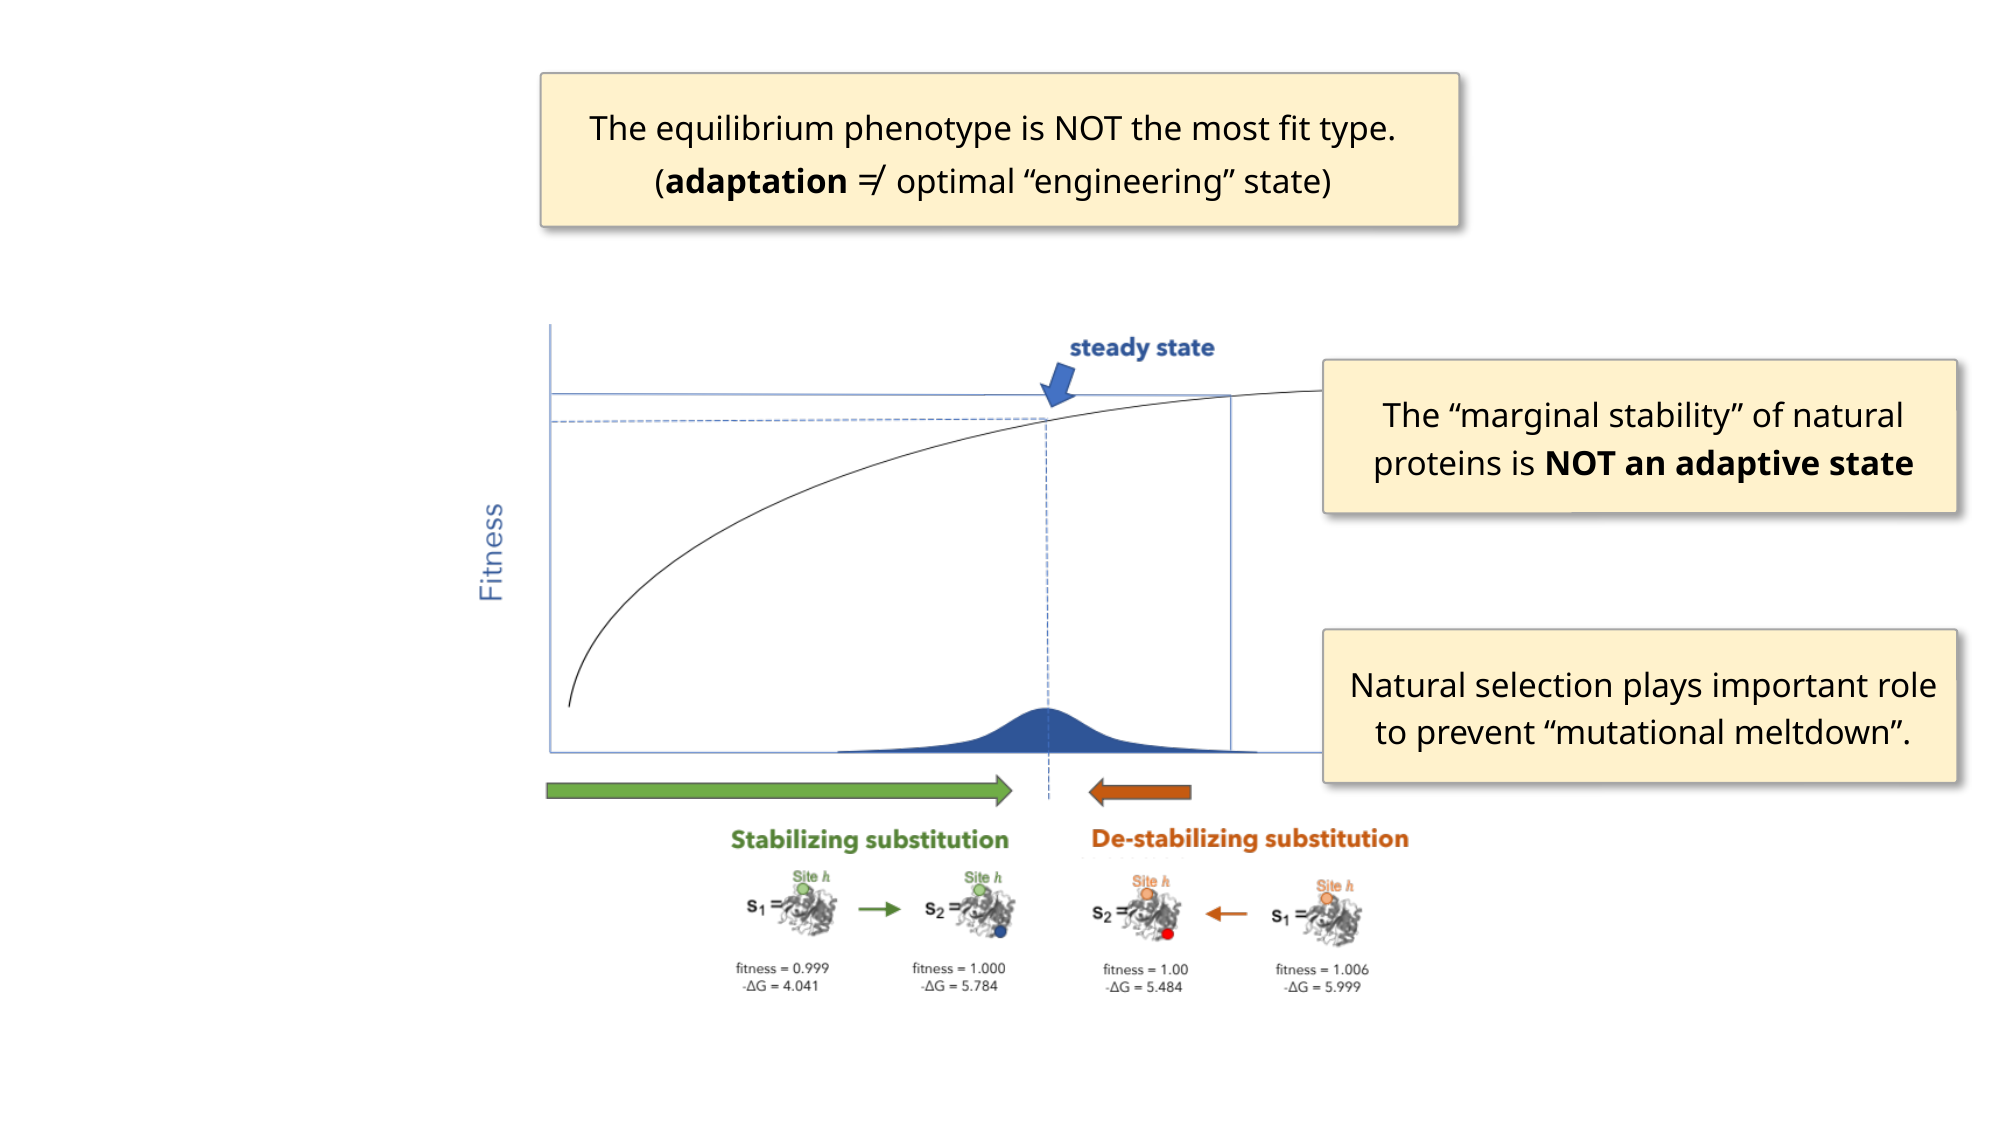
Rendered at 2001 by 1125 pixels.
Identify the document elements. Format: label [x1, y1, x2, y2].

picture [464, 324, 1425, 1004]
text_box [1323, 359, 1958, 514]
text_box [1323, 629, 1958, 783]
text_box [540, 73, 1460, 227]
